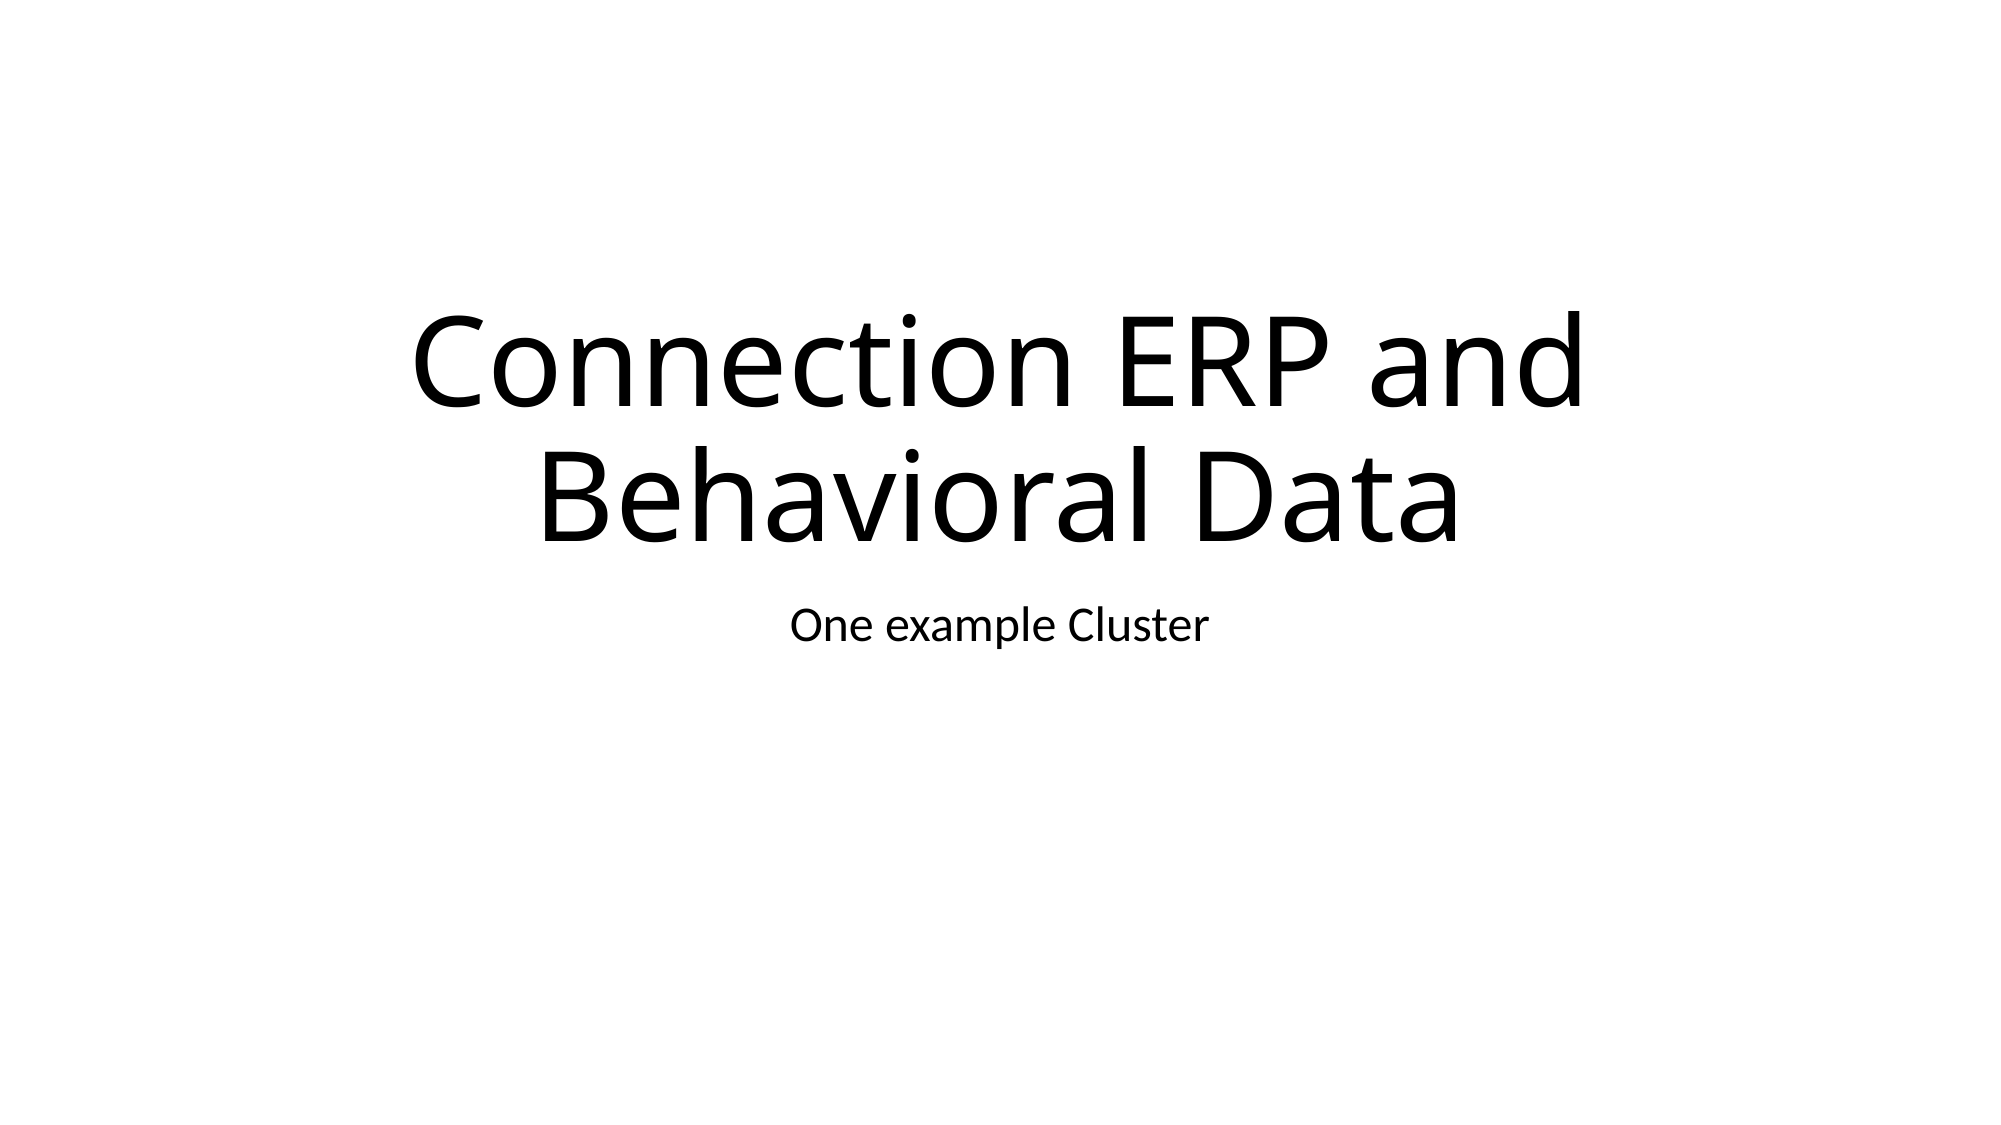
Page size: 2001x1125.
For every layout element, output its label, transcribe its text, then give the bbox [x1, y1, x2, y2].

title Connection ERP and Behavioral Data [249, 184, 1750, 576]
subtitle One example Cluster [249, 590, 1750, 863]
